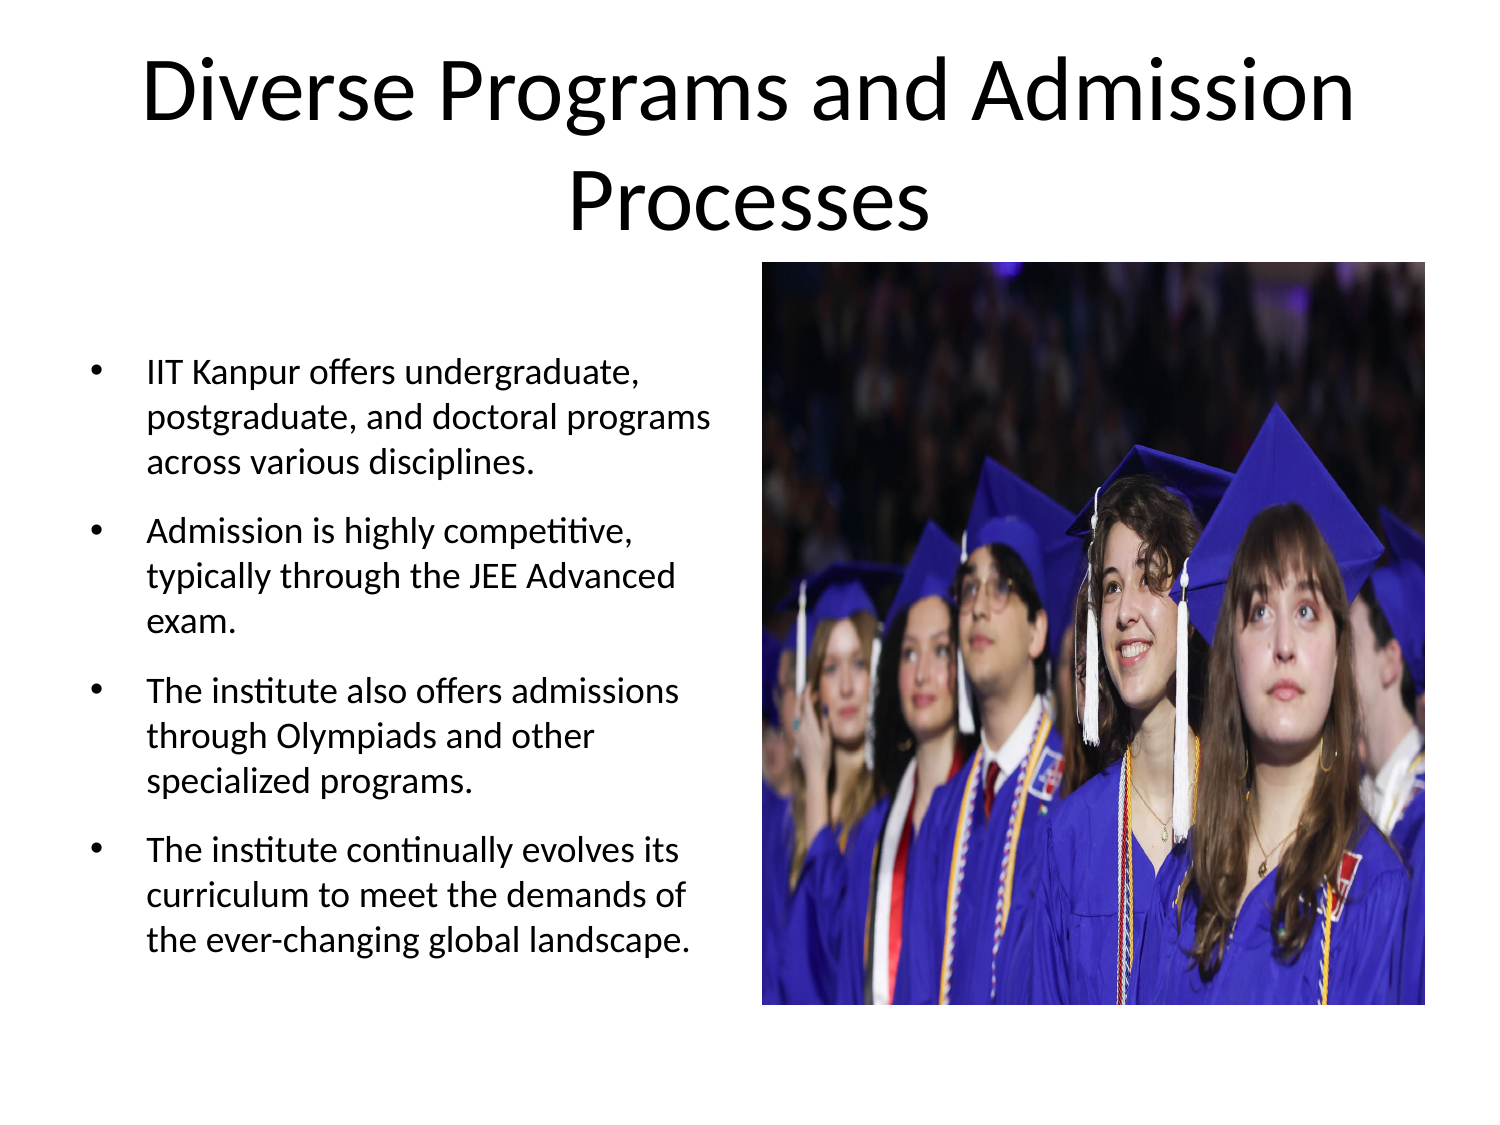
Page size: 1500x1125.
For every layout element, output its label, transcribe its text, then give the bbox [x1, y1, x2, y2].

picture [762, 262, 1426, 1006]
list IIT Kanpur offers undergraduate, postgraduate, and doctoral programs across various disciplines. Admission is highly competitive, typically through the JEE Advanced exam. The institute also offers admissions through Olympiads and other specialized programs. The institute continually evolves its curriculum to meet the demands of the ever-changing global landscape. [75, 262, 738, 1005]
title Diverse Programs and Admission Processes [75, 45, 1425, 233]
